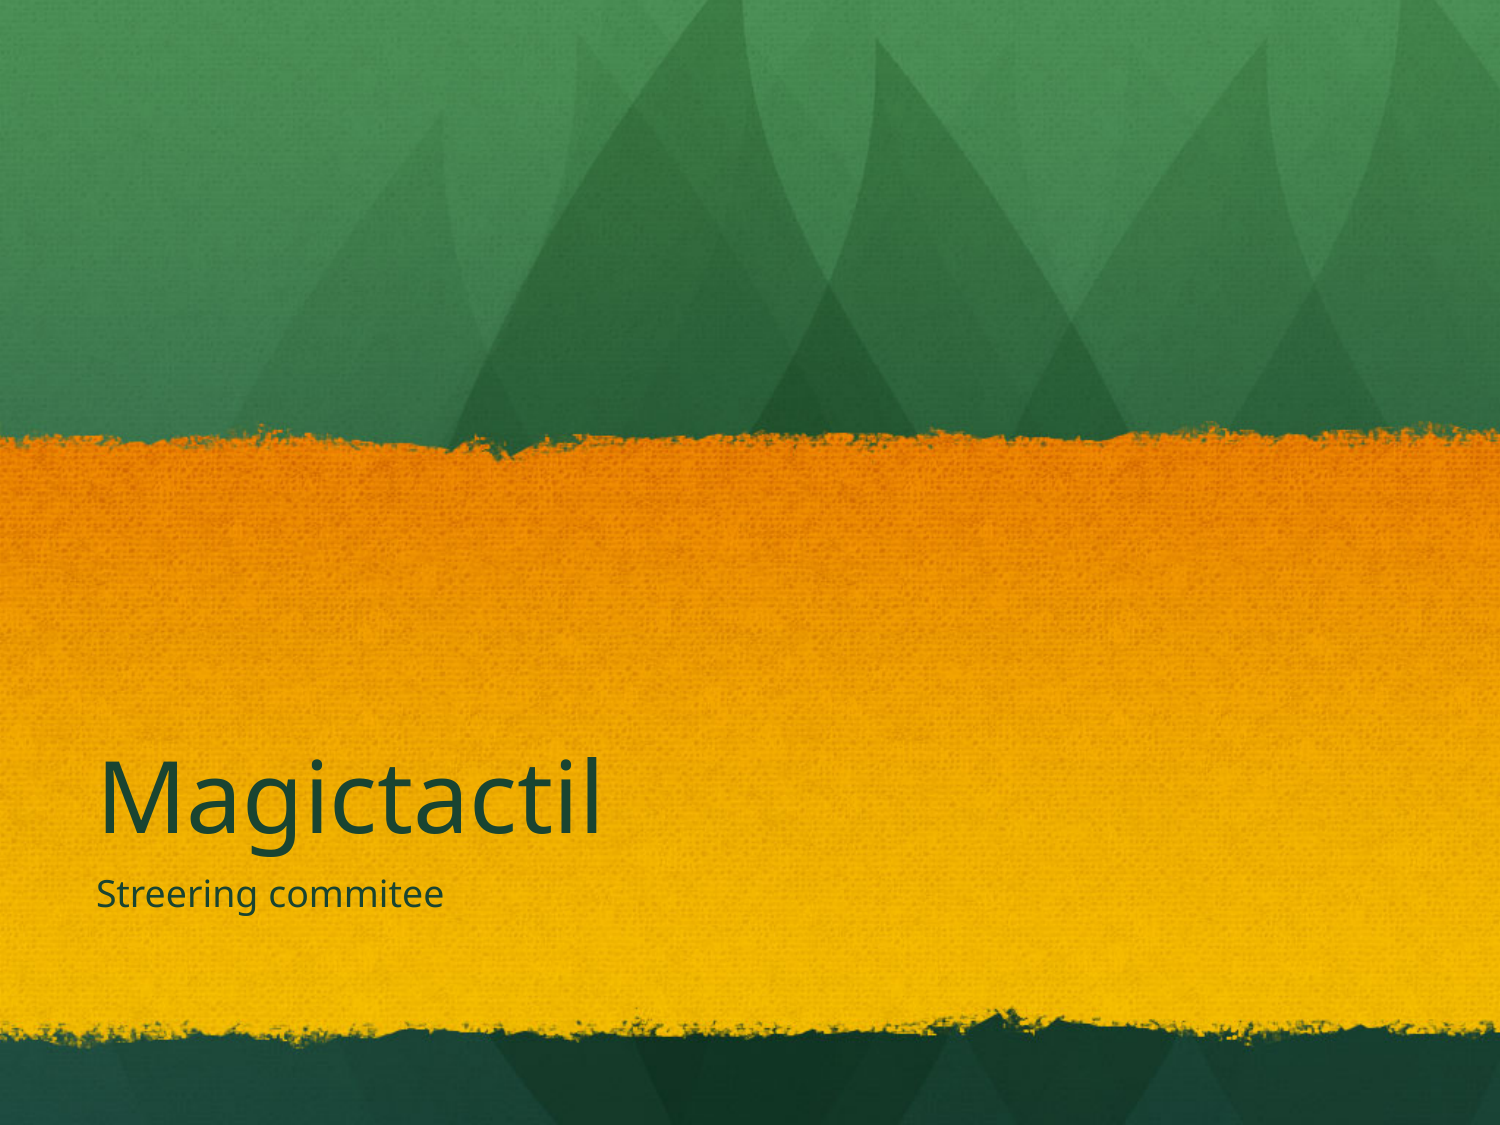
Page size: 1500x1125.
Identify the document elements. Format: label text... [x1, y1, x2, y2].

subtitle Streering commitee [81, 862, 1262, 1025]
picture [0, 0, 1500, 1125]
title Magictactil [81, 619, 1262, 861]
